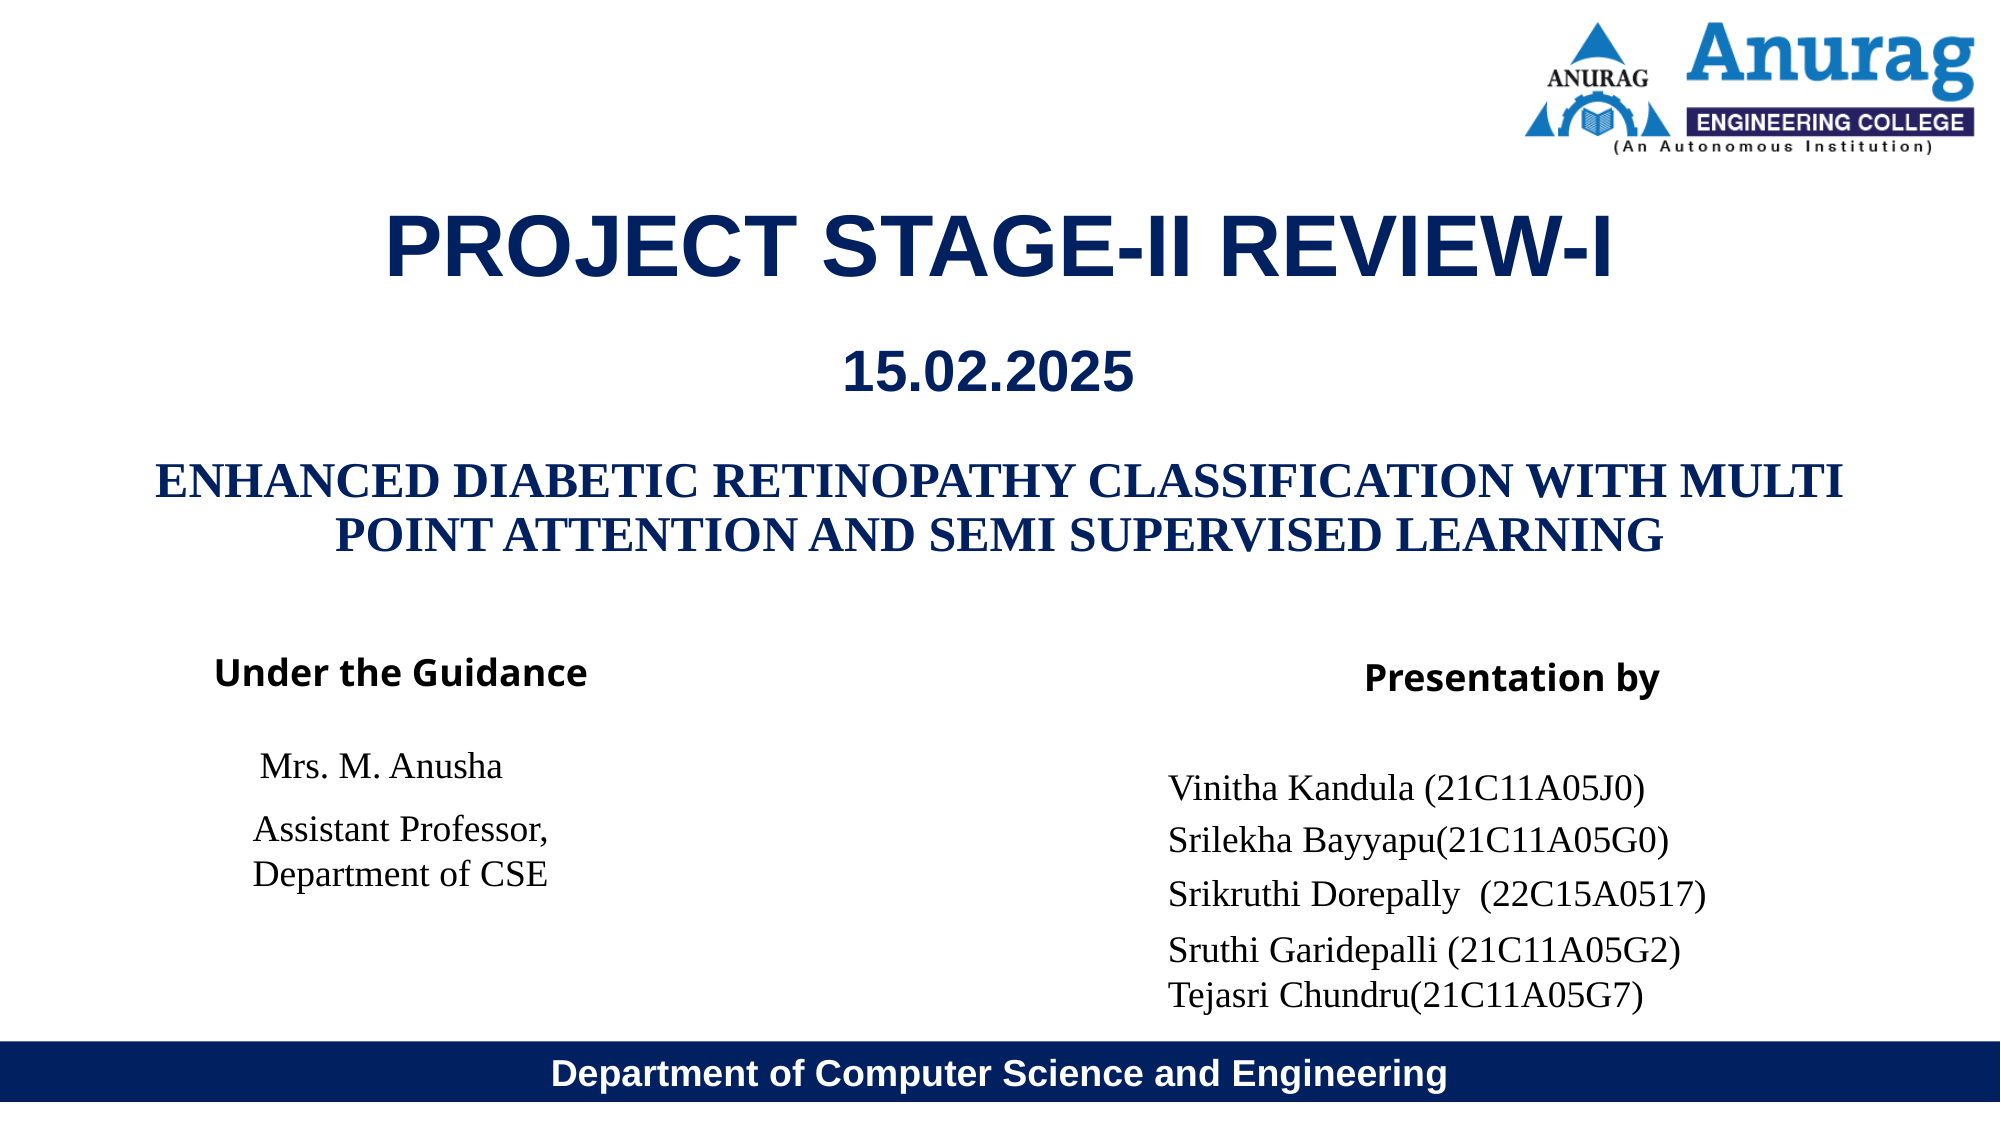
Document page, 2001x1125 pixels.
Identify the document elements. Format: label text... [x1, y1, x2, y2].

text_box Under the Guidance [178, 641, 624, 702]
text_box Mrs. M. Anusha [176, 733, 538, 794]
slide_number 1 [1803, 1042, 1975, 1103]
picture [1524, 22, 1975, 156]
text_box Sruthi Garidepalli (21C11A05G2) Tejasri Chundru(21C11A05G7) [1153, 917, 1871, 1022]
text_box Assistant Professor, Department of CSE [177, 797, 624, 902]
text_box Srikruthi Dorepally (22C15A0517) [1153, 862, 1871, 917]
title ENHANCED DIABETIC RETINOPATHY CLASSIFICATION WITH MULTI POINT ATTENTION AND SEMI SUPERVISED LEARNING [58, 456, 1942, 561]
text_box Presentation by [1153, 646, 1871, 707]
text_box 15.02.2025 [47, 326, 1931, 411]
text_box Vinitha Kandula (21C11A05J0) [1153, 755, 1871, 808]
text_box Department of Computer Science and Engineering [0, 1040, 2000, 1103]
text_box Srilekha Bayyapu(21C11A05G0) [1153, 808, 1871, 862]
text_box PROJECT STAGE-II REVIEW-I [58, 181, 1942, 302]
